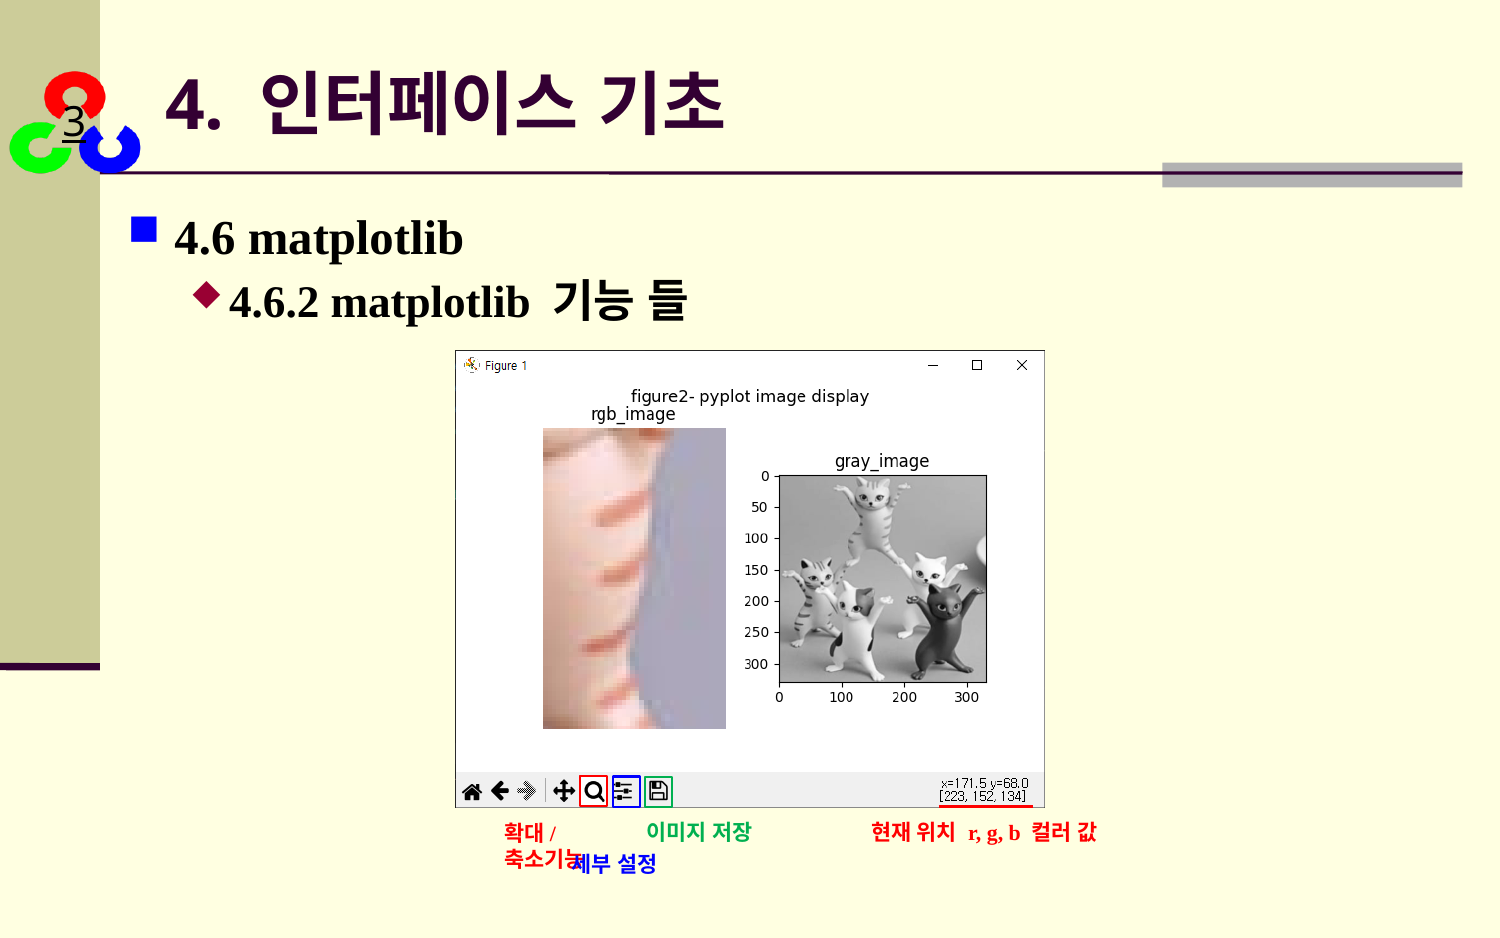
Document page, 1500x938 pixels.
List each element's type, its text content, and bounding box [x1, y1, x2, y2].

picture [0, 62, 149, 179]
text_box 확대/축소기능 [490, 817, 631, 880]
text_box 세부 설정 [557, 843, 723, 885]
text_box 현재 위치 r, g, b 컬러 값 [856, 811, 1117, 853]
title 4. 인터페이스 기초 [149, 37, 1463, 167]
text_box 이미지 저장 [631, 817, 798, 852]
picture [455, 350, 1045, 809]
list 4.6 matplotlib 4.6.2 matplotlib 기능 들 [112, 197, 1463, 876]
